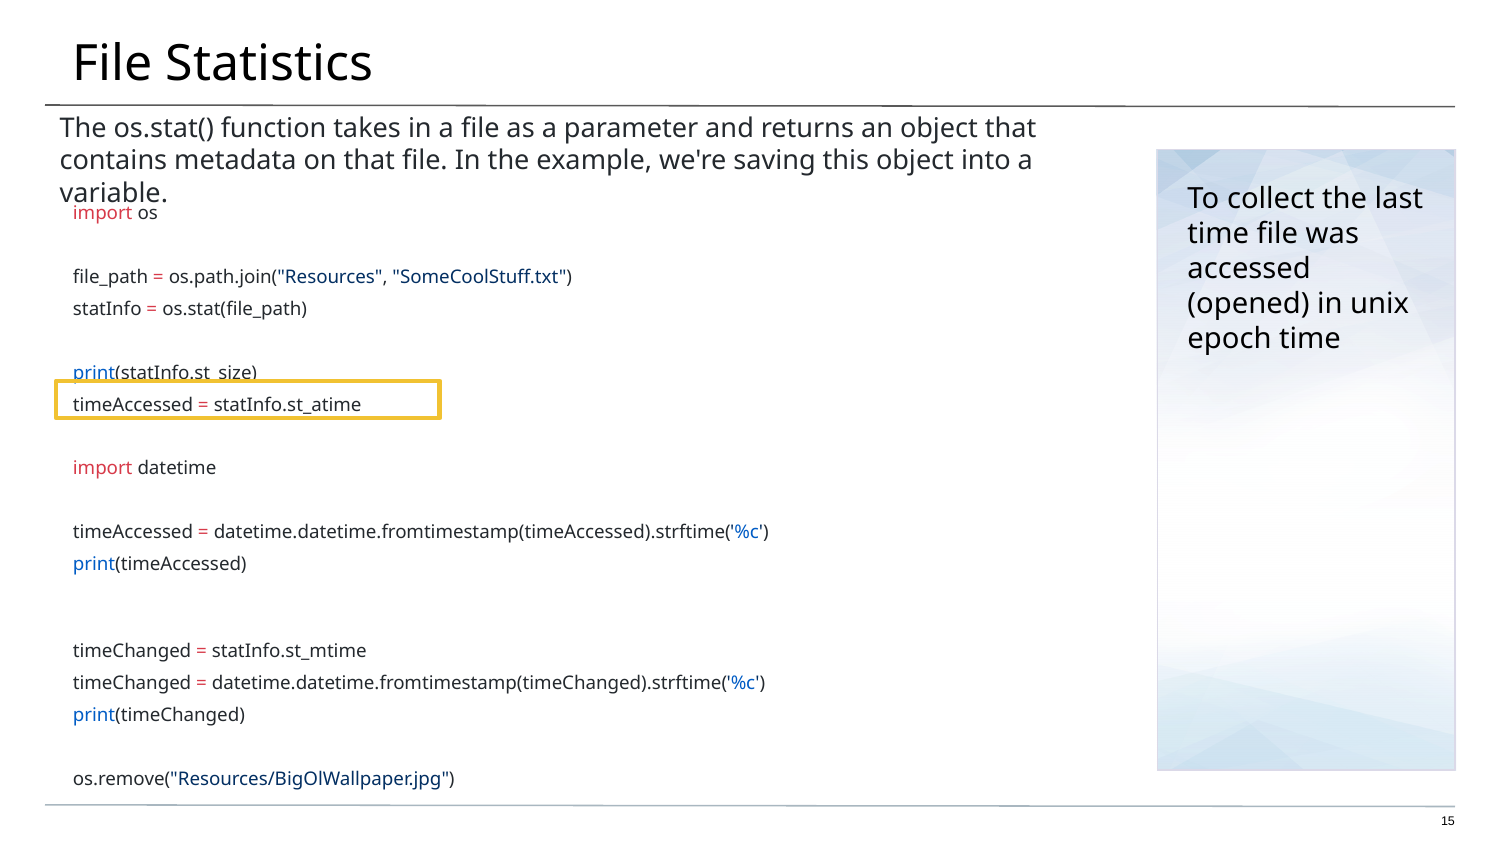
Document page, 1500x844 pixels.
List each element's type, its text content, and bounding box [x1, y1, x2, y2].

title File Statistics [0, 0, 1097, 88]
slide_number ‹#› [1412, 813, 1455, 831]
text_box [55, 380, 440, 419]
subtitle The os.stat() function takes in a file as a parameter and returns an object that contains metadata on that file. In the example, we're saving this object into a variable. [0, 95, 1158, 172]
subtitle To collect the last time file was accessed (opened) in unix epoch time [1157, 149, 1456, 771]
list import os file_path = os.path.join("Resources", "SomeCoolStuff.txt") statInfo = os.stat(file_path) print(statInfo.st_size) timeAccessed = statInfo.st_atime import datetime timeAccessed = datetime.datetime.fromtimestamp(timeAccessed).strftime('%c') print(timeAccessed) timeChanged = statInfo.st_mtime timeChanged = datetime.datetime.fromtimestamp(timeChanged).strftime('%c') print(timeChanged) os.remove("Resources/BigOlWallpaper.jpg") [0, 191, 1097, 831]
